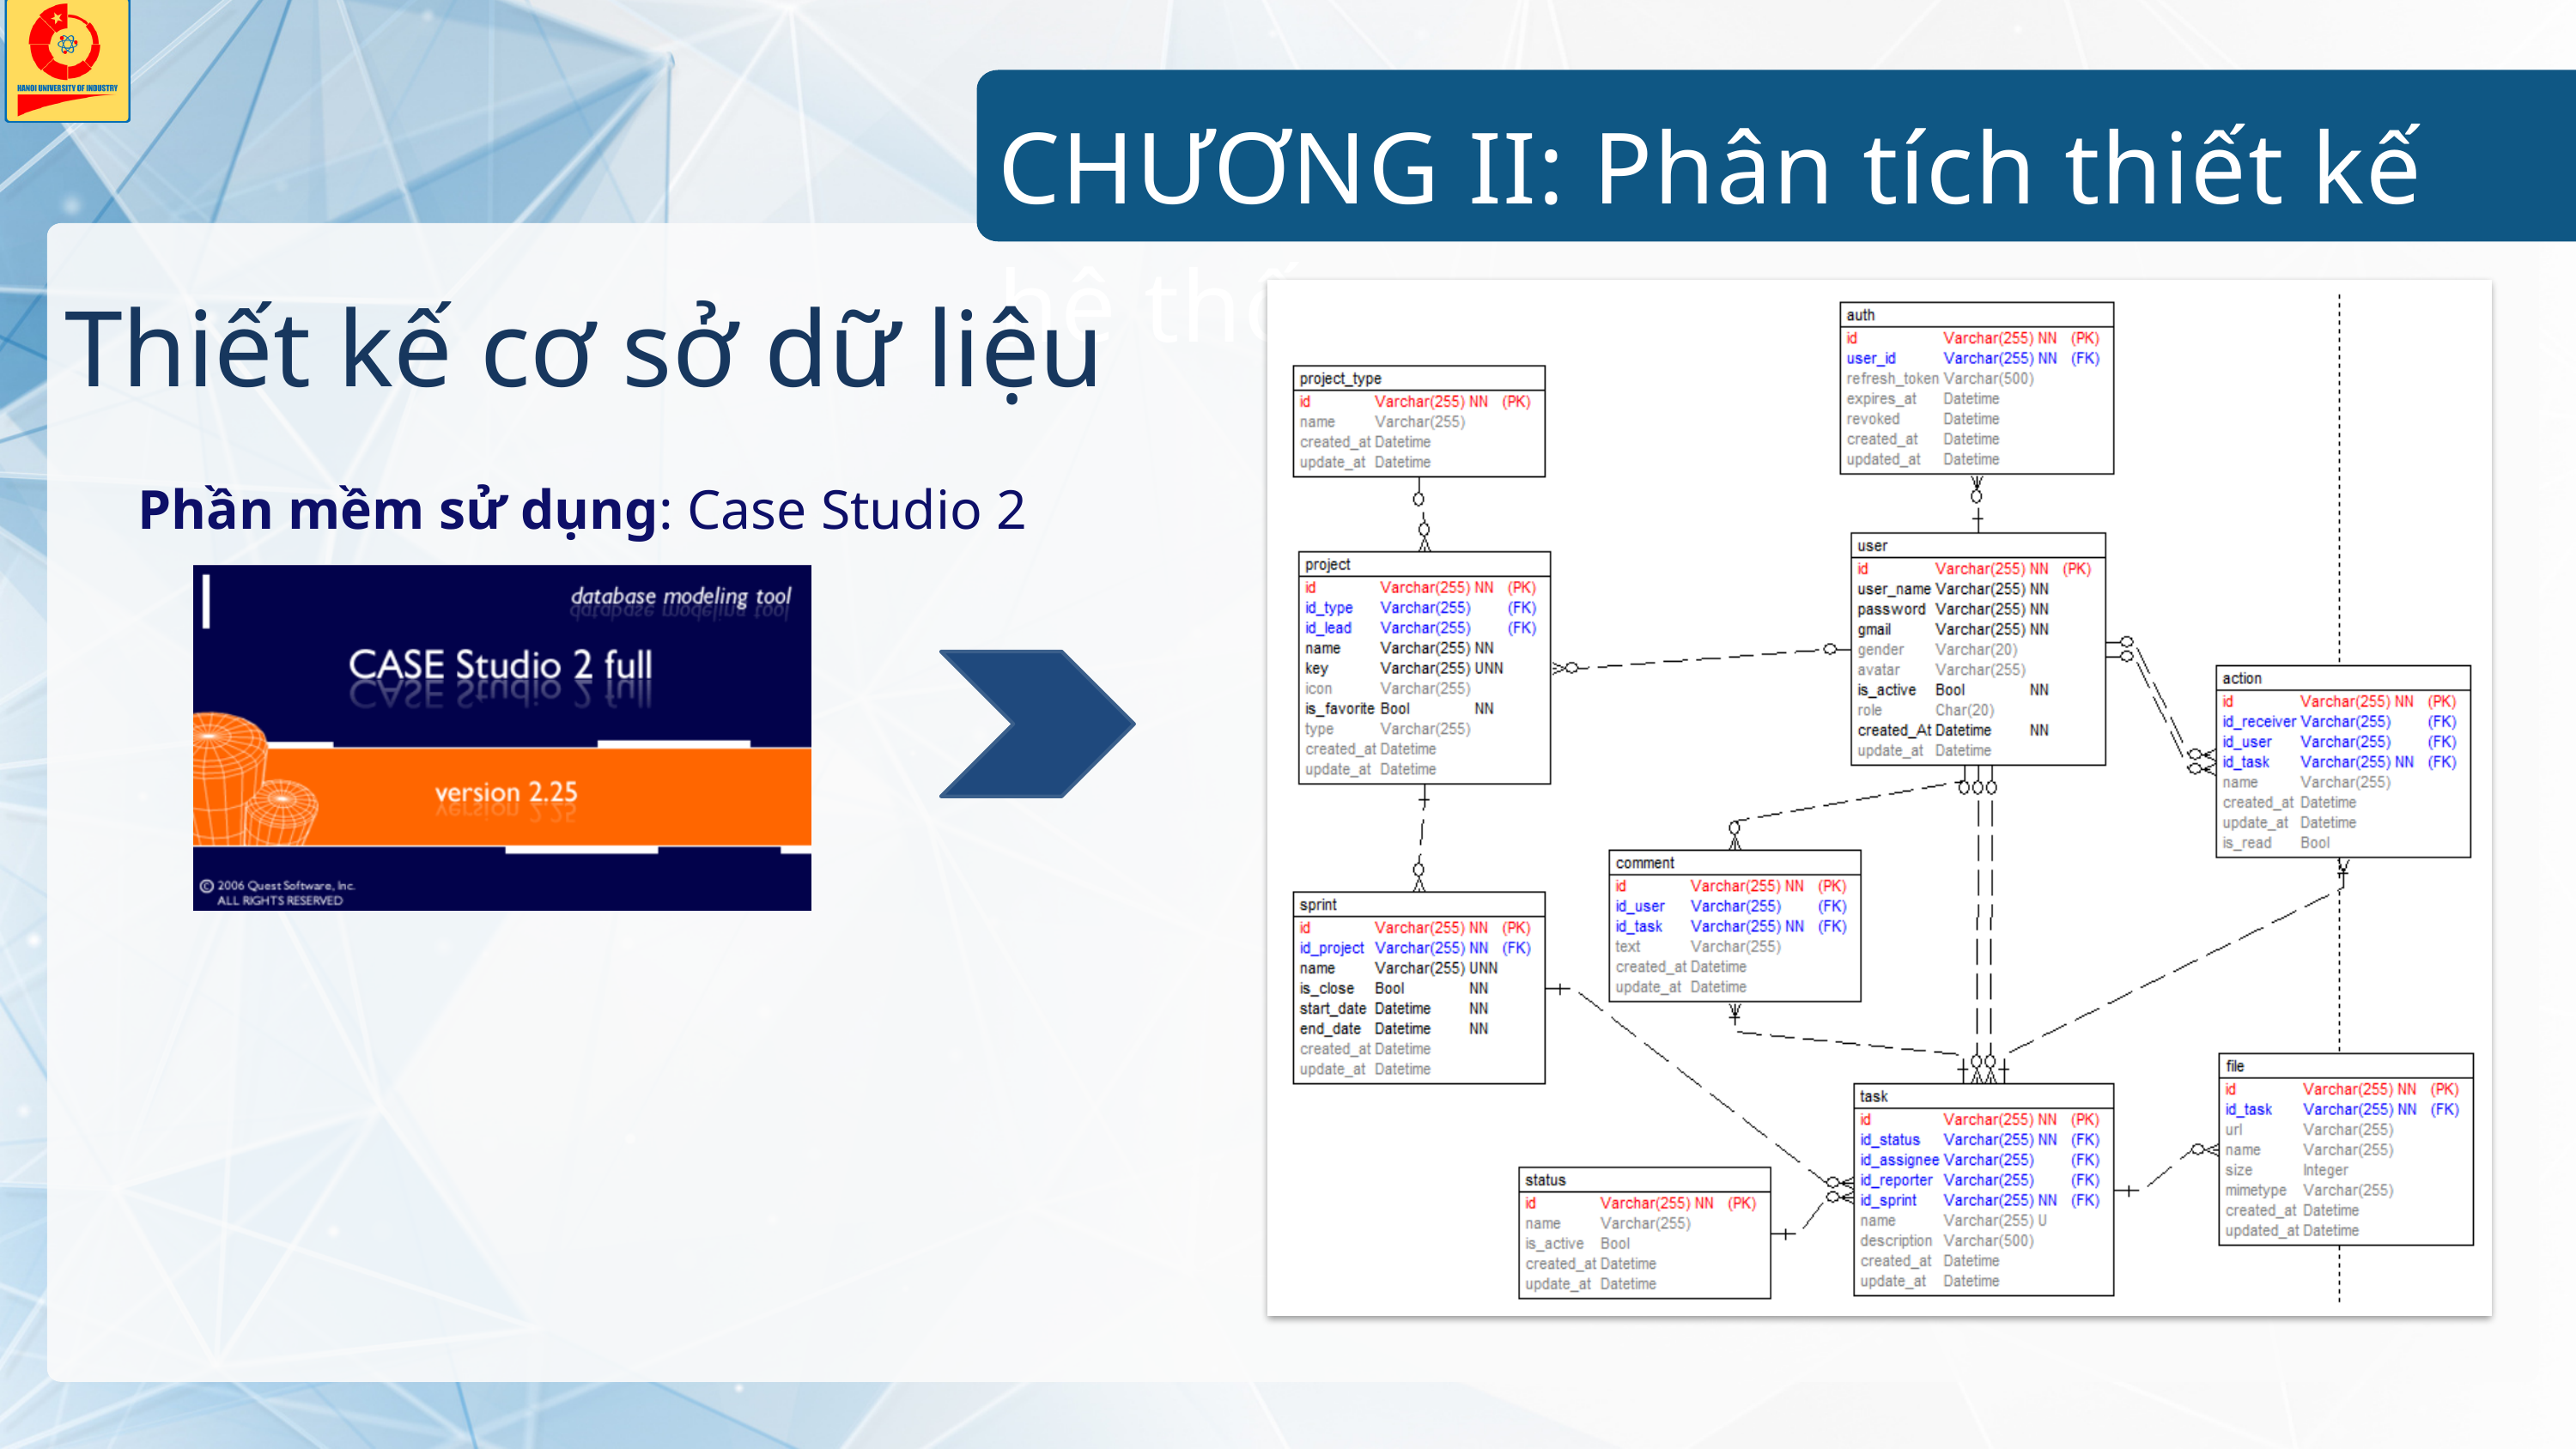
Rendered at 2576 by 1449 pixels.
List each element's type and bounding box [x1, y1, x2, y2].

picture [0, 0, 2576, 1449]
picture [1279, 292, 2480, 1304]
picture [192, 564, 812, 911]
text_box [46, 222, 2539, 1383]
text_box [976, 70, 2576, 242]
